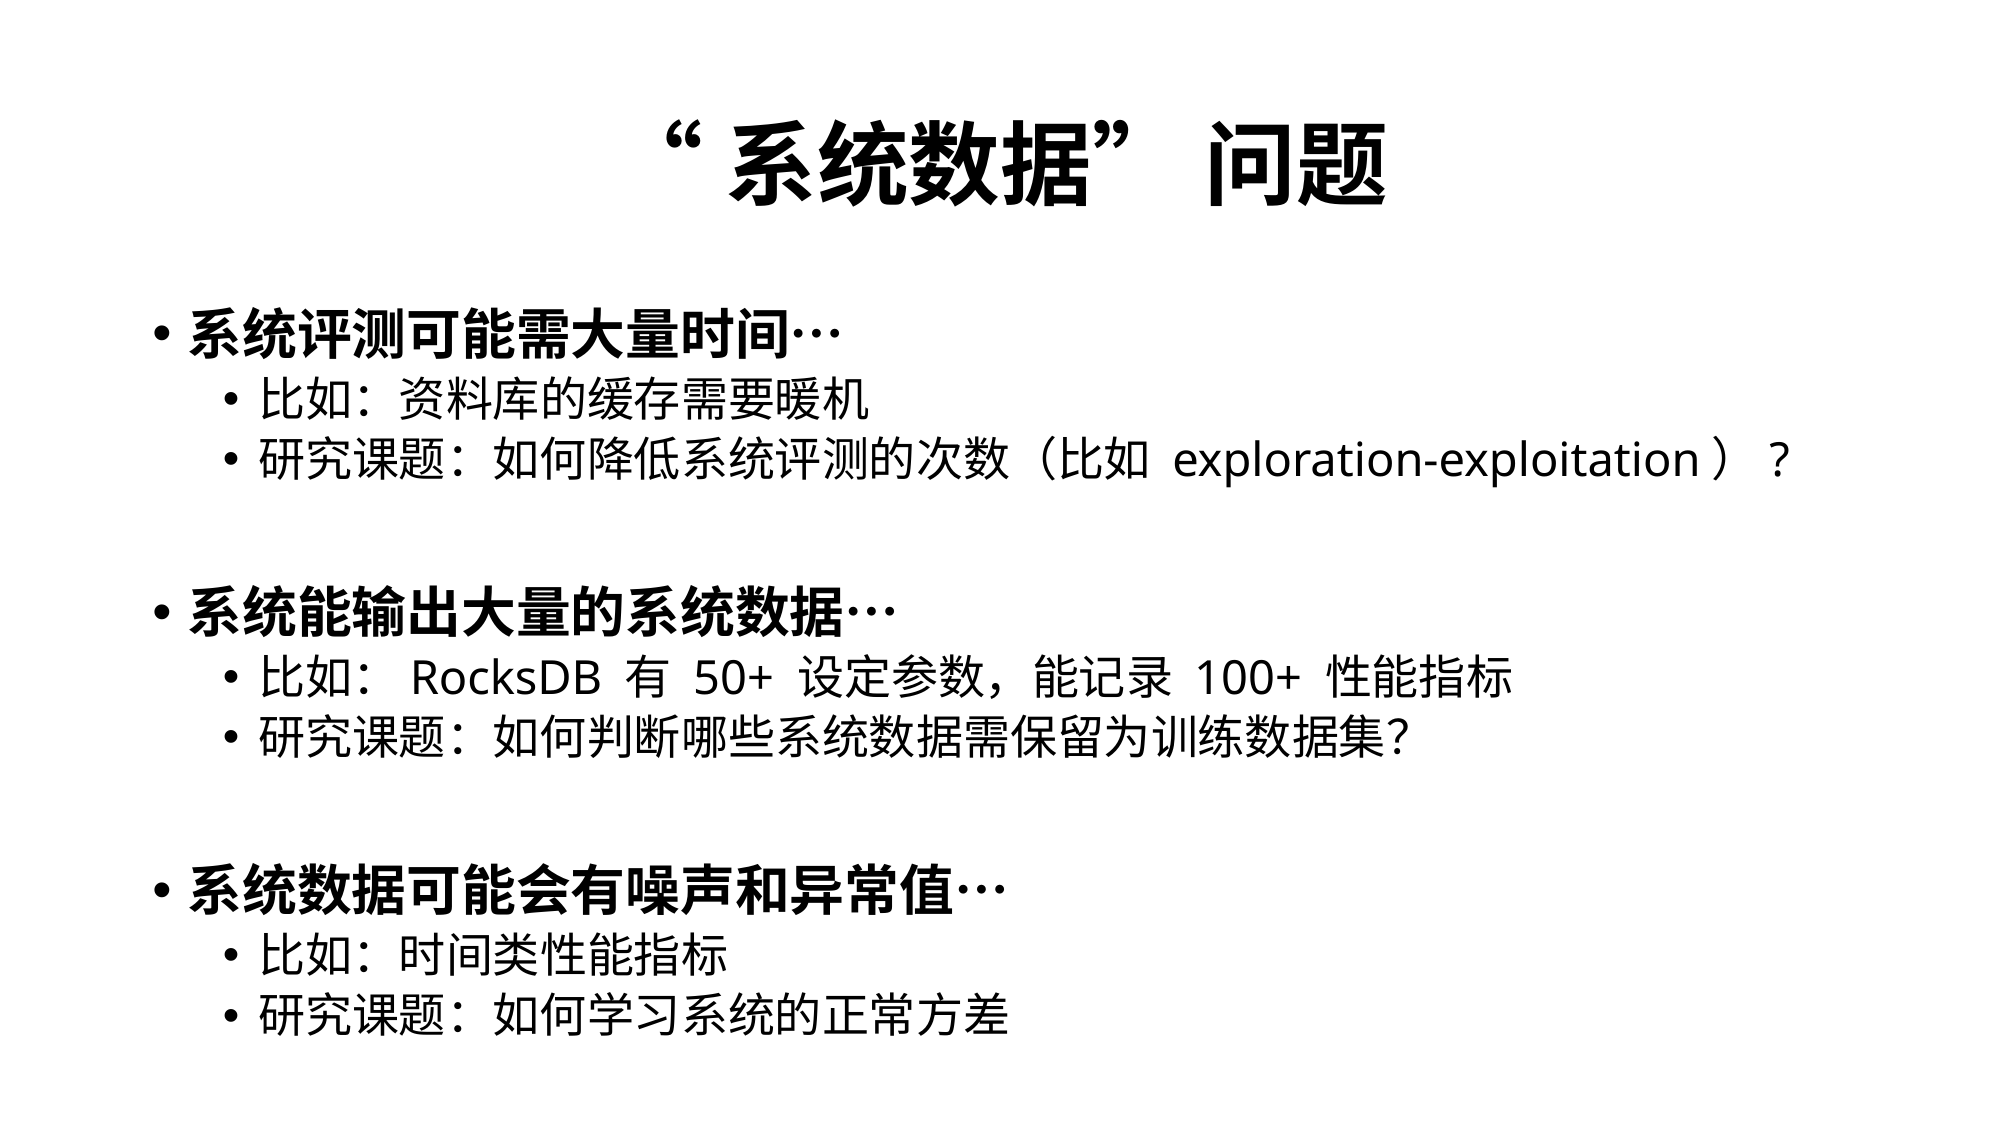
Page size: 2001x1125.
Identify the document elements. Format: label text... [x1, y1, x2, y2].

title “系统数据” 问题 [137, 59, 1863, 278]
list 系统评测可能需大量时间… 比如：资料库的缓存需要暖机 研究课题：如何降低系统评测的次数（比如 exploration-exploitation）? 系统能输出大量的系统数据… 比如：RocksDB 有 50+ 设定参数，能记录 100+ 性能指标 研究课题：如何判断哪些系统数据需保留为训练数据集？ 系统数据可能会有噪声和异常值… 比如：时间类性能指标 研究课题：如何学习系统的正常方差 [137, 299, 1863, 1066]
